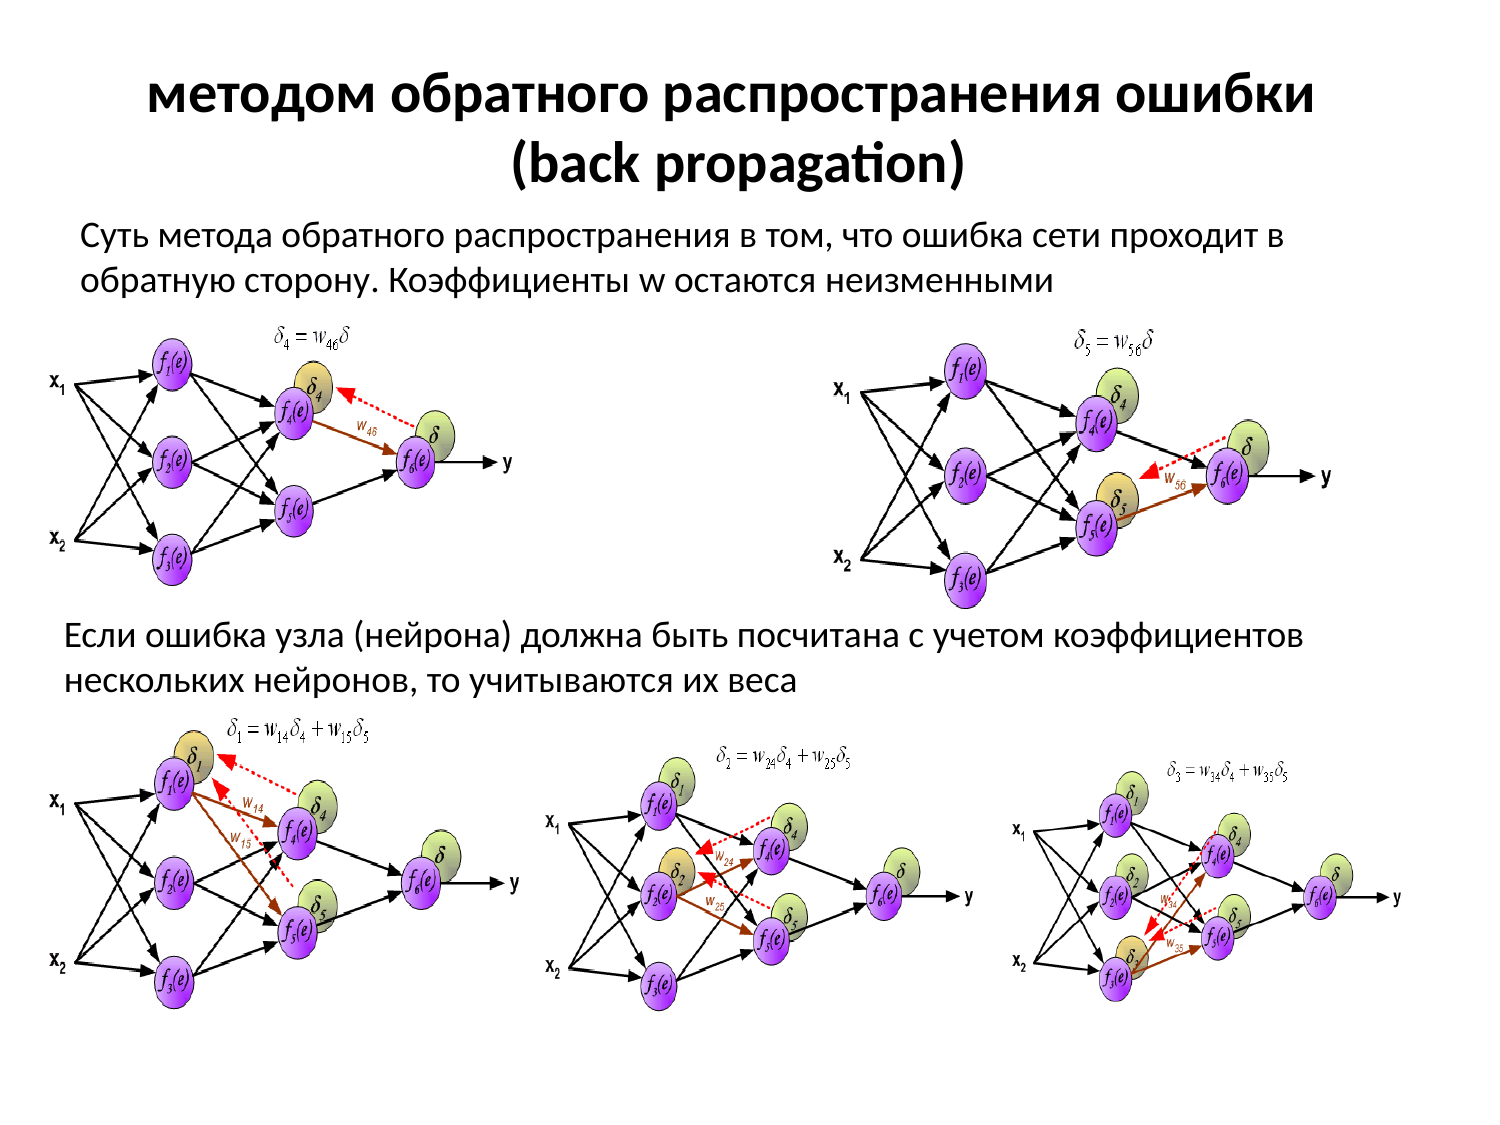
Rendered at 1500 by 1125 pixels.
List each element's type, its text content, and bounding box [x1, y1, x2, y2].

text_box Если ошибка узла (нейрона) должна быть посчитана с учетом коэффициентов нескольких нейронов, то учитываются их веса [49, 602, 1427, 708]
picture [545, 737, 973, 1029]
picture [833, 318, 1331, 630]
text_box Суть метода обратного распространения в том, что ошибка сети проходит в обратную сторону. Коэффициенты w остаются неизменными [65, 202, 1443, 308]
picture [1011, 752, 1401, 1017]
picture [48, 316, 512, 606]
picture [48, 708, 519, 1029]
title методом обратного распространения ошибки (back propagation) [61, 67, 1415, 181]
